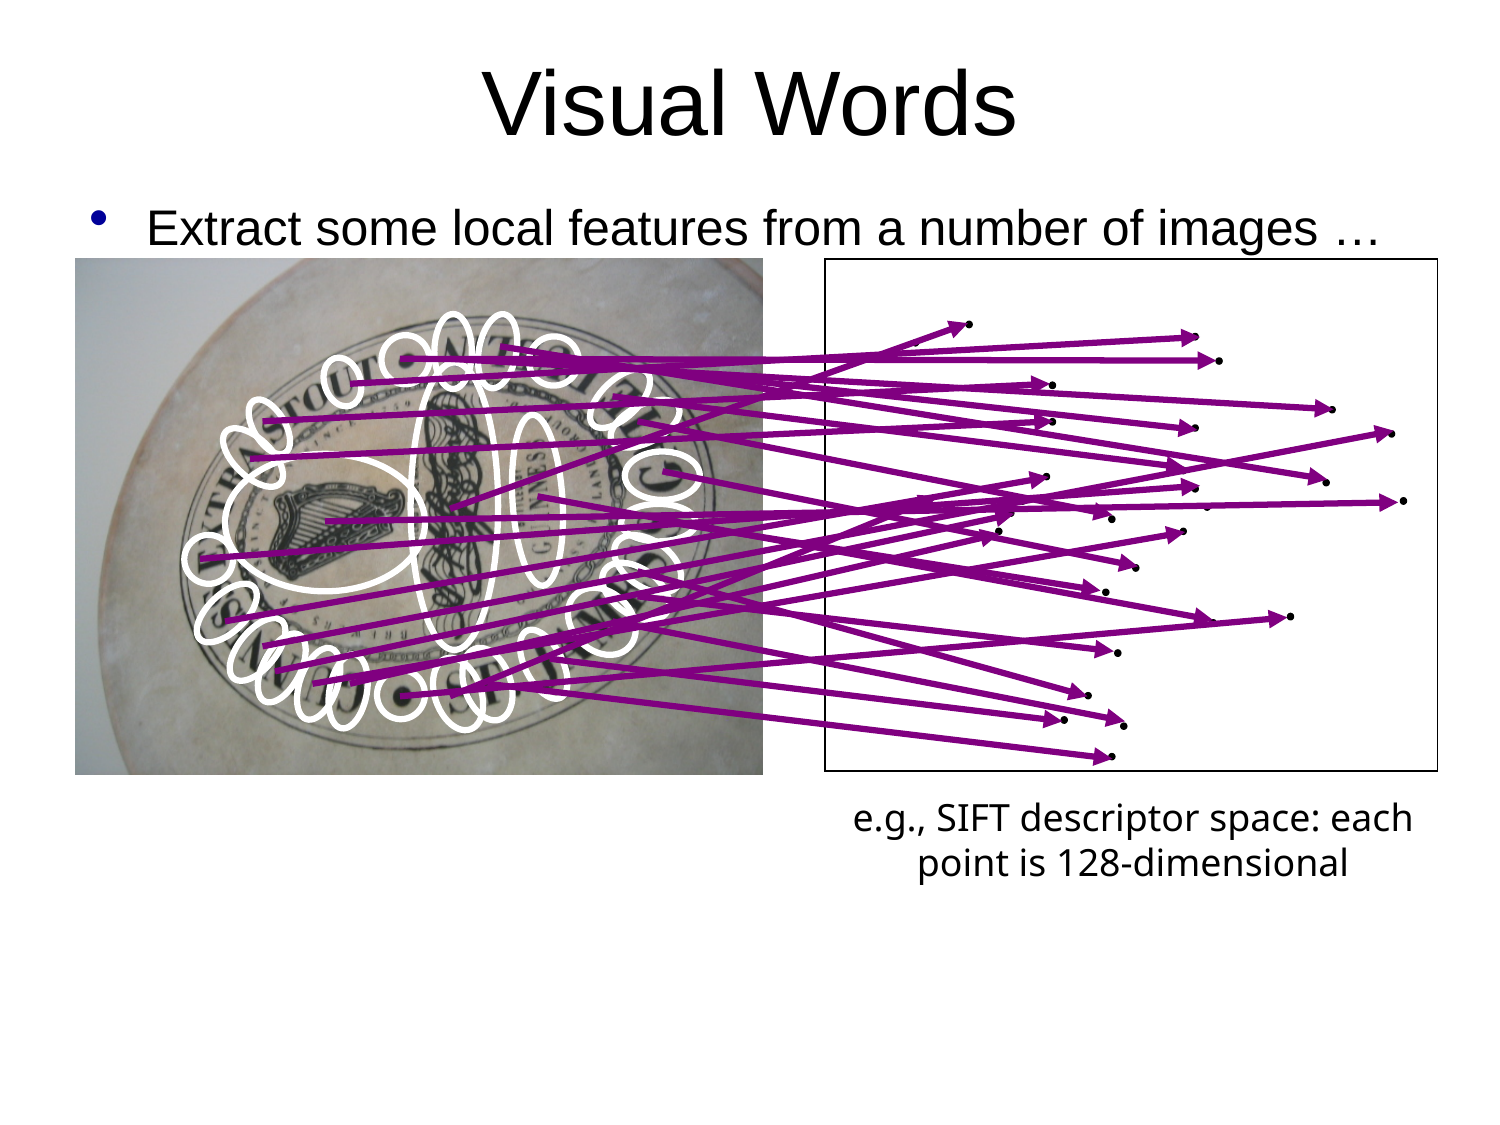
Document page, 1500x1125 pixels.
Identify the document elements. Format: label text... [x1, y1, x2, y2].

text_box [824, 258, 1438, 772]
title Visual Words [75, 5, 1425, 187]
picture [74, 258, 763, 776]
text_box Extract some local features from a number of images … [74, 187, 1500, 926]
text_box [1397, 321, 1407, 760]
text_box e.g., SIFT descriptor space: each point is 128-dimensional [826, 786, 1441, 892]
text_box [199, 322, 1399, 760]
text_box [184, 313, 701, 732]
